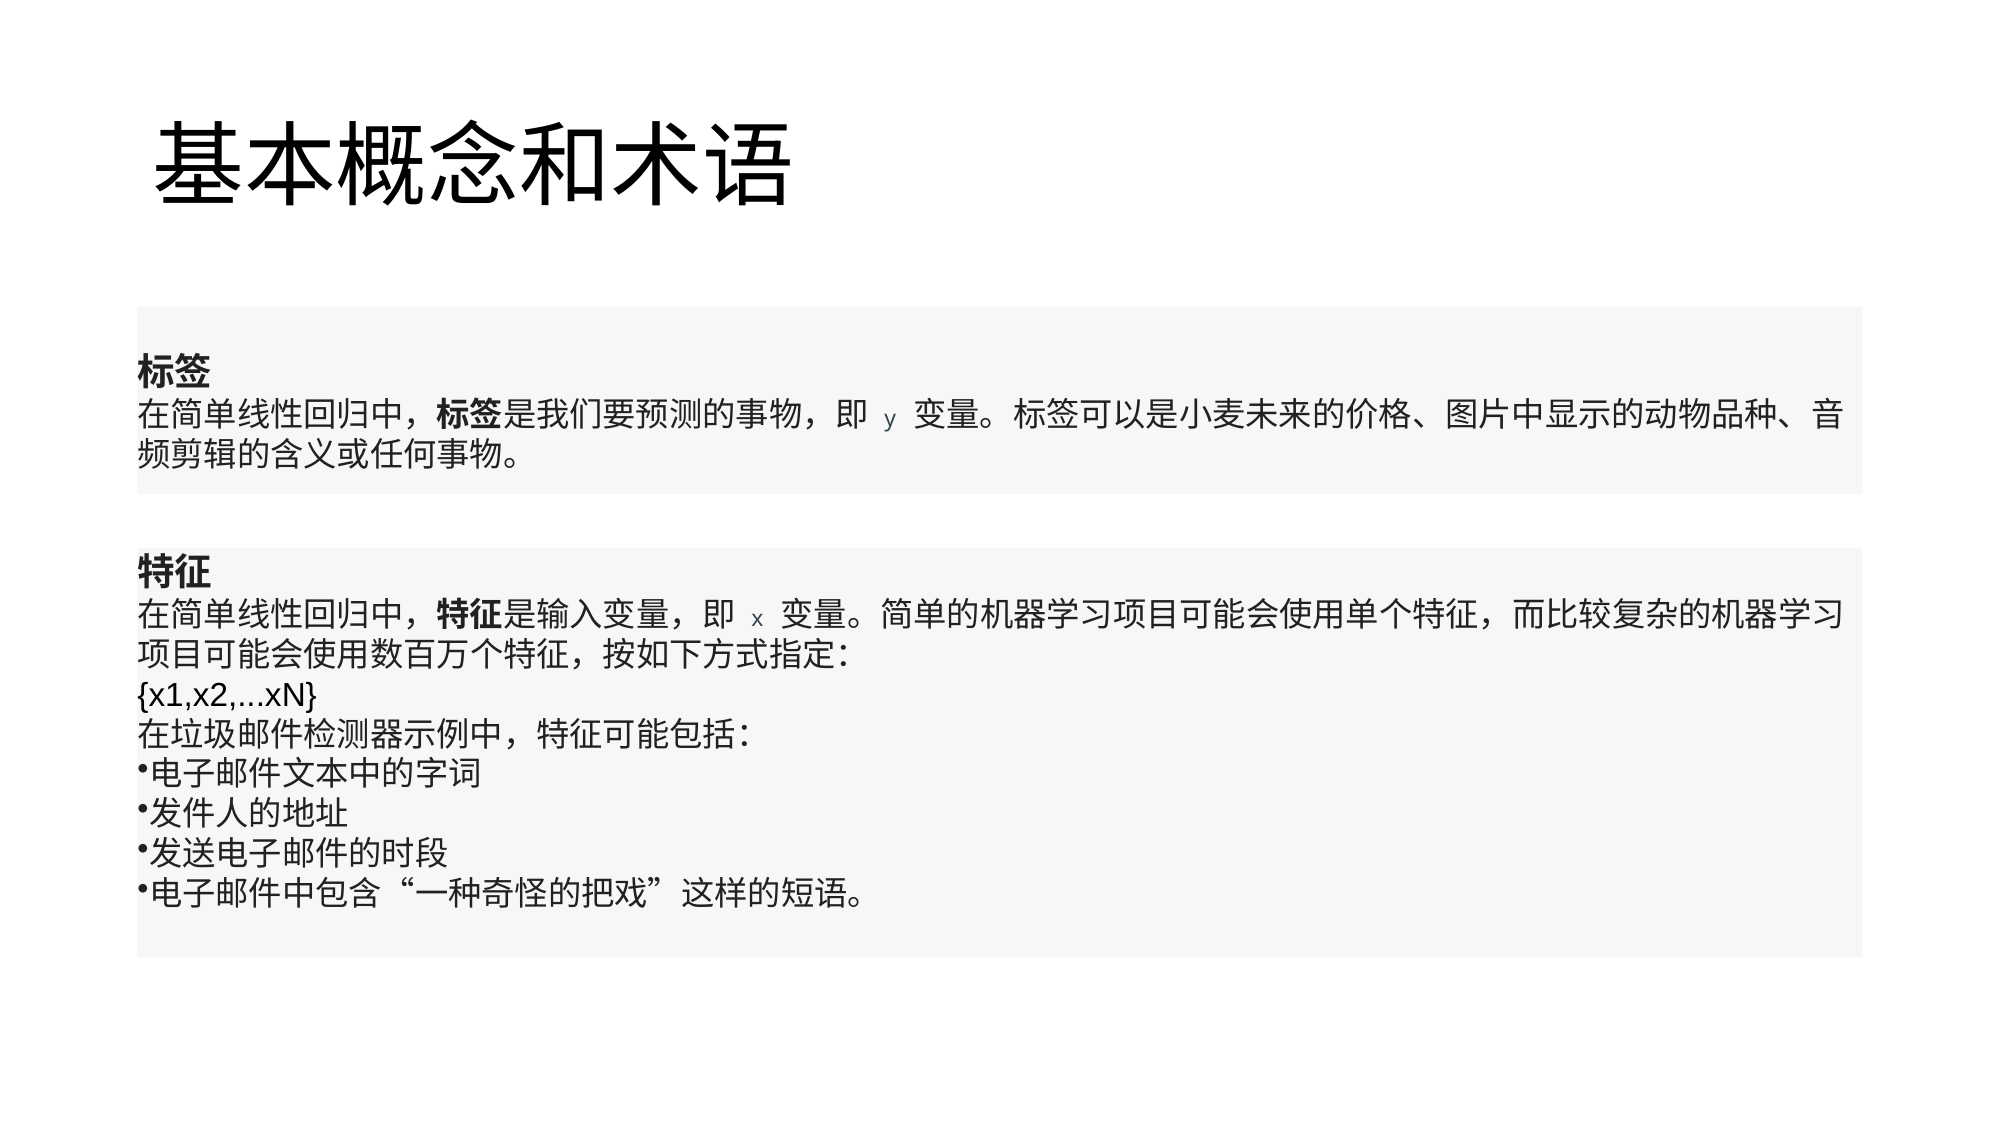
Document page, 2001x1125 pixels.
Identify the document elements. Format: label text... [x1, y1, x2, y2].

title 基本概念和术语 [137, 59, 1863, 278]
text_box 特征 在简单线性回归中，特征是输入变量，即 x 变量。简单的机器学习项目可能会使用单个特征，而比较复杂的机器学习 项目可能会使用数百万个特征，按如下方式指定： {x1,x2,...xN} 在垃圾邮件检测器示例中，特征可能包括： 电子邮件文本中的字词 发件人的地址 发送电子邮件的时段 电子邮件中包含“一种奇怪的把戏”这样的短语。 [137, 547, 1863, 958]
text_box 标签 在简单线性回归中，标签是我们要预测的事物，即 y 变量。标签可以是小麦未来的价格、图片中显示的动物品种、音频剪辑的含义或任何事物。 [137, 306, 1863, 494]
